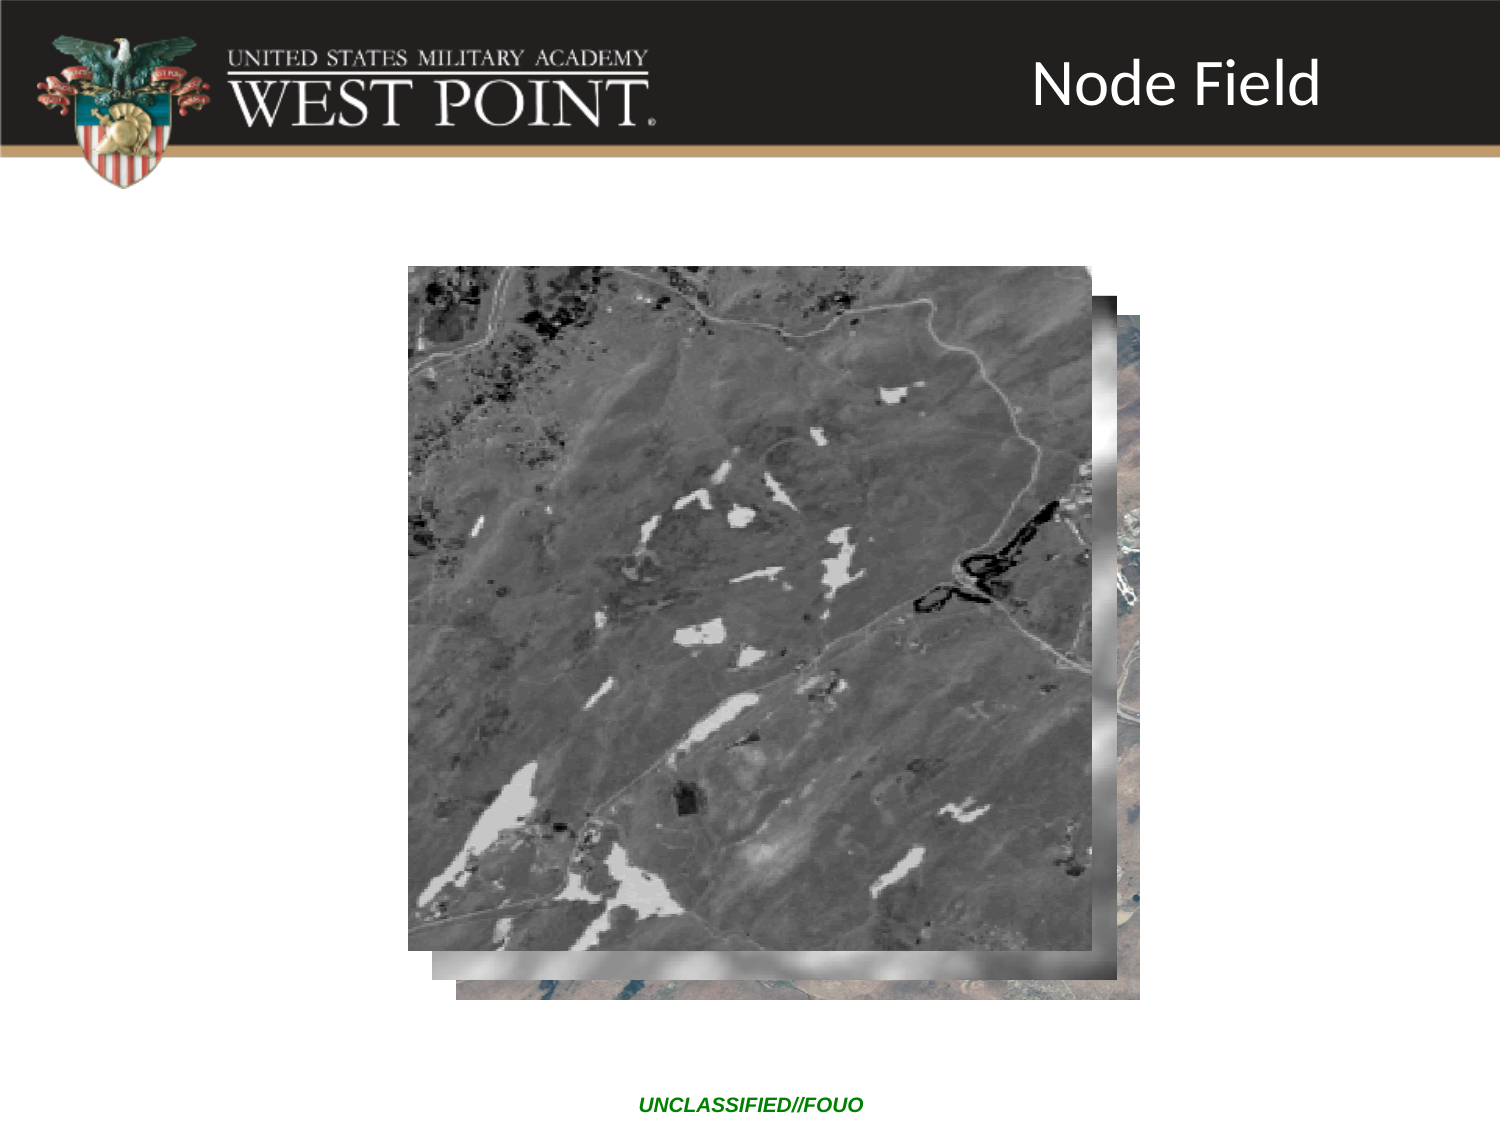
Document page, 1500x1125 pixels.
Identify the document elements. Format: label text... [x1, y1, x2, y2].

picture [0, 0, 1500, 189]
picture [408, 266, 1140, 1001]
title Node Field [502, 31, 1500, 220]
